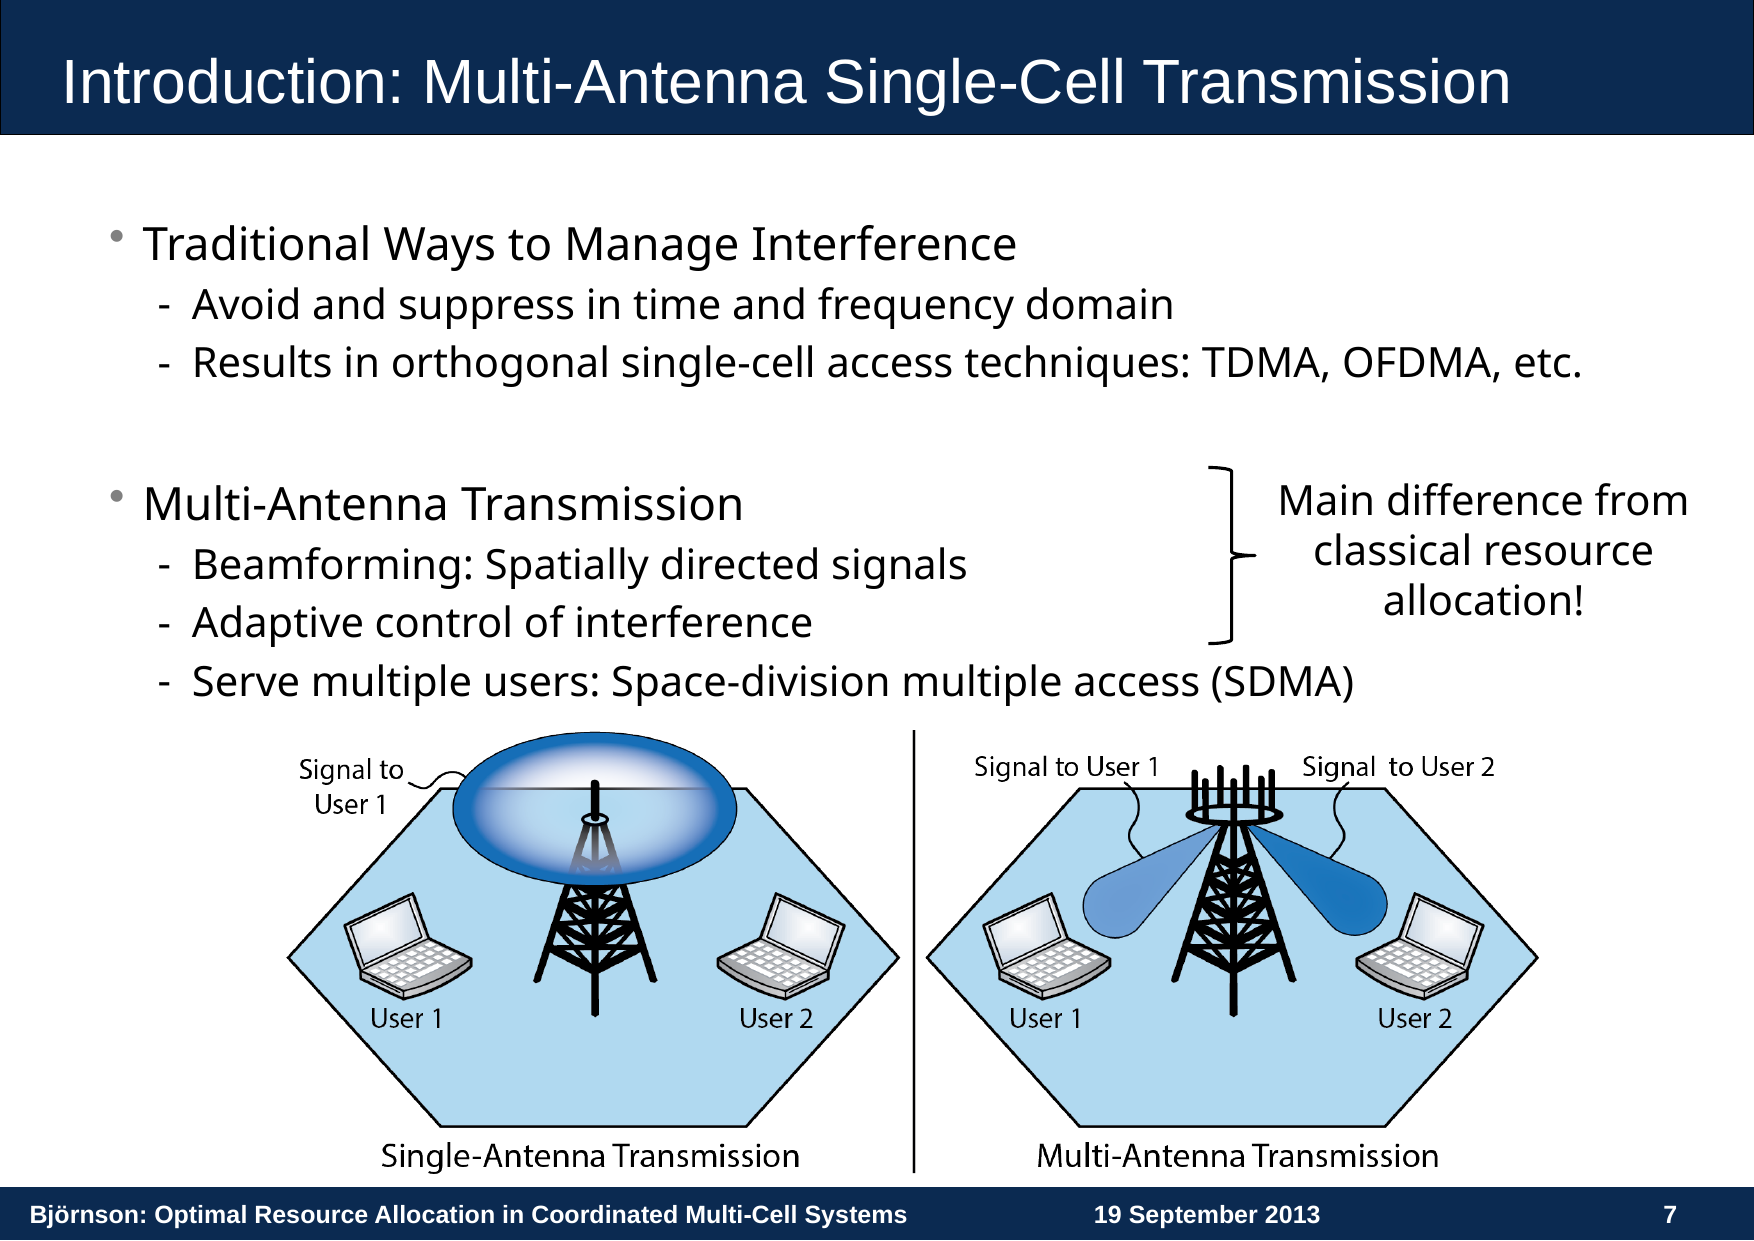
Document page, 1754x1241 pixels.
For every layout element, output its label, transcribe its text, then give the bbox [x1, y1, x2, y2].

text_box [1208, 467, 1243, 644]
slide_number 7 [1627, 1180, 1714, 1241]
footer 19 September 2013 [829, 1180, 1586, 1241]
picture [286, 730, 1539, 1176]
list Traditional Ways to Manage Interference Avoid and suppress in time and frequency domain Results in orthogonal single-cell access techniques: TDMA, OFDMA, etc. Multi-Antenna Transmission Beamforming: Spatially directed signals Adaptive control of interference Serve multiple users: Space-division multiple access (SDMA) [108, 206, 1754, 1125]
slide_number Björnson: Optimal Resource Allocation in Coordinated Multi-Cell Systems [14, 1180, 829, 1241]
title Introduction: Multi-Antenna Single-Cell Transmission [61, 22, 1663, 135]
text_box Main difference from classical resource allocation! [1243, 466, 1740, 620]
